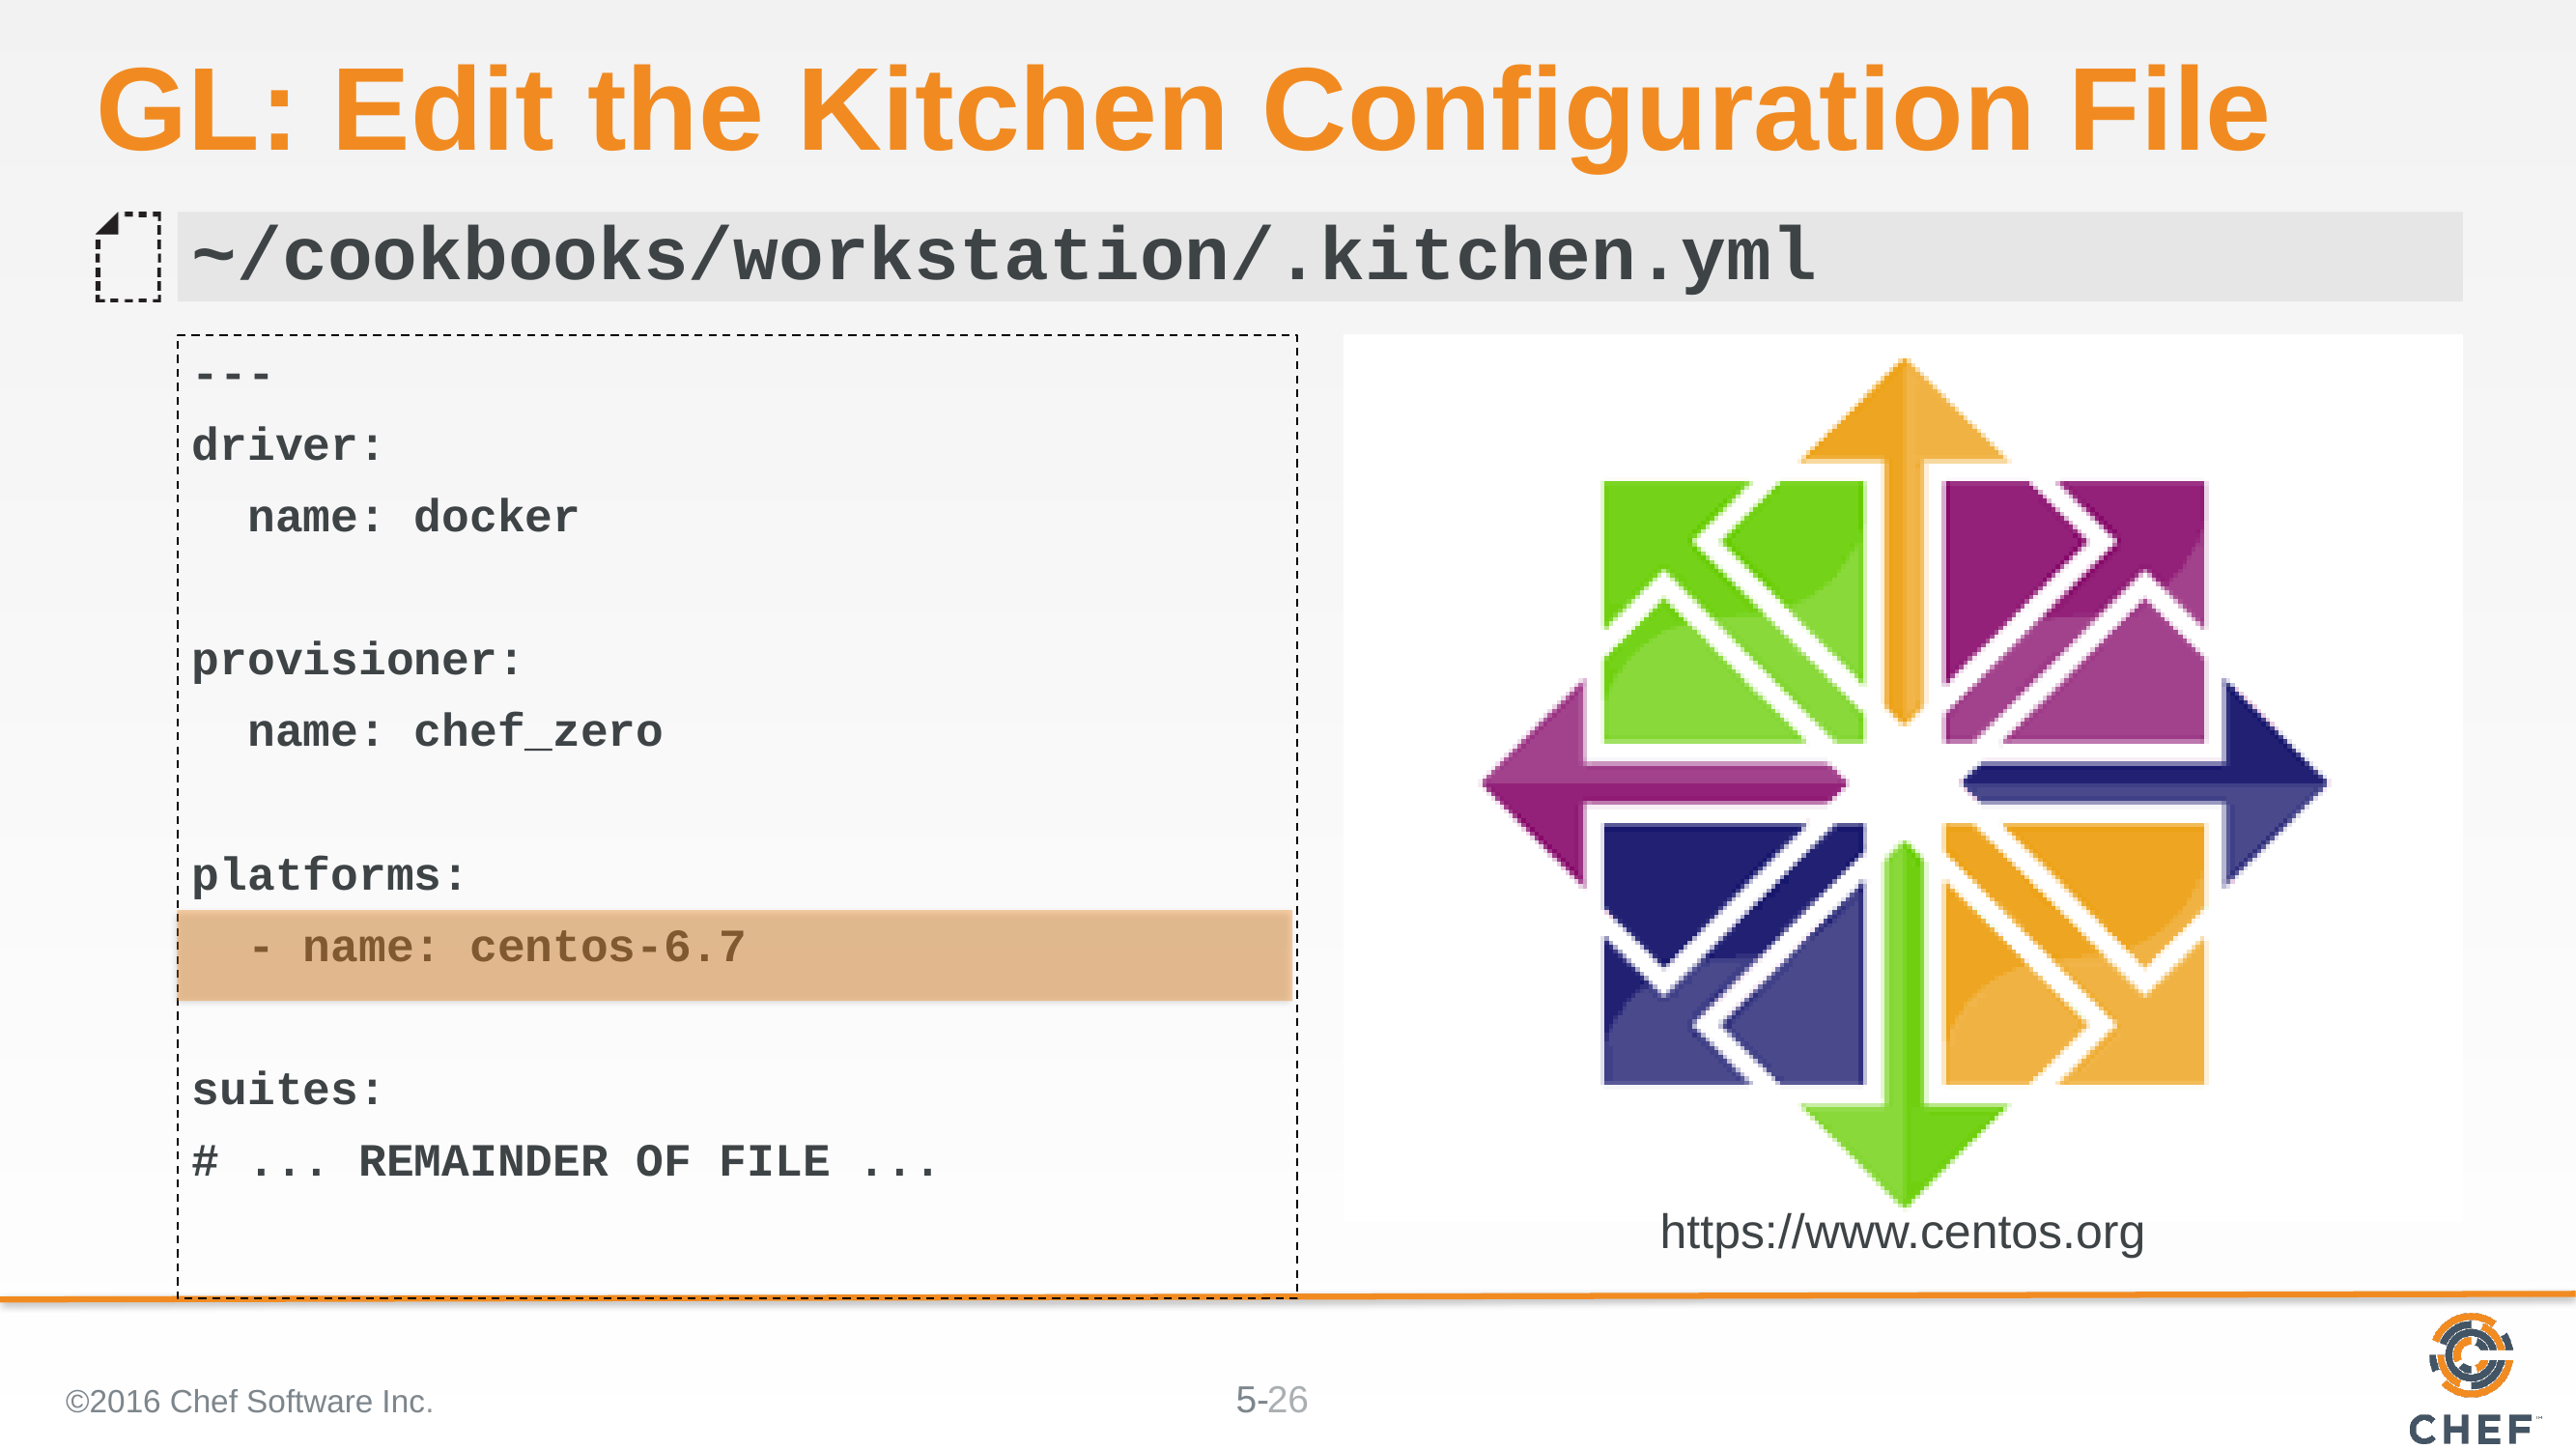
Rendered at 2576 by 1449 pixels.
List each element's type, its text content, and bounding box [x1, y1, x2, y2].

list --- driver: name: docker provisioner: name: chef_zero platforms: - name: centos-6.7 suites: # ... REMAINDER OF FILE ... [177, 334, 1298, 915]
footer ©2016 Chef Software Inc. [51, 1359, 952, 1440]
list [1343, 334, 2464, 1223]
picture [2399, 1297, 2550, 1449]
text_box [177, 909, 1293, 1002]
title GL: Edit the Kitchen Configuration File [96, 48, 2463, 180]
slide_number 26 [998, 1359, 1578, 1437]
text_box https://www.centos.org [1265, 1180, 2540, 1294]
list ~/cookbooks/workstation/.kitchen.yml [177, 212, 2463, 302]
list --- driver: name: docker provisioner: name: chef_zero platforms: - name: centos-6.7 suites: # ... REMAINDER OF FILE ... [177, 1004, 1298, 1299]
